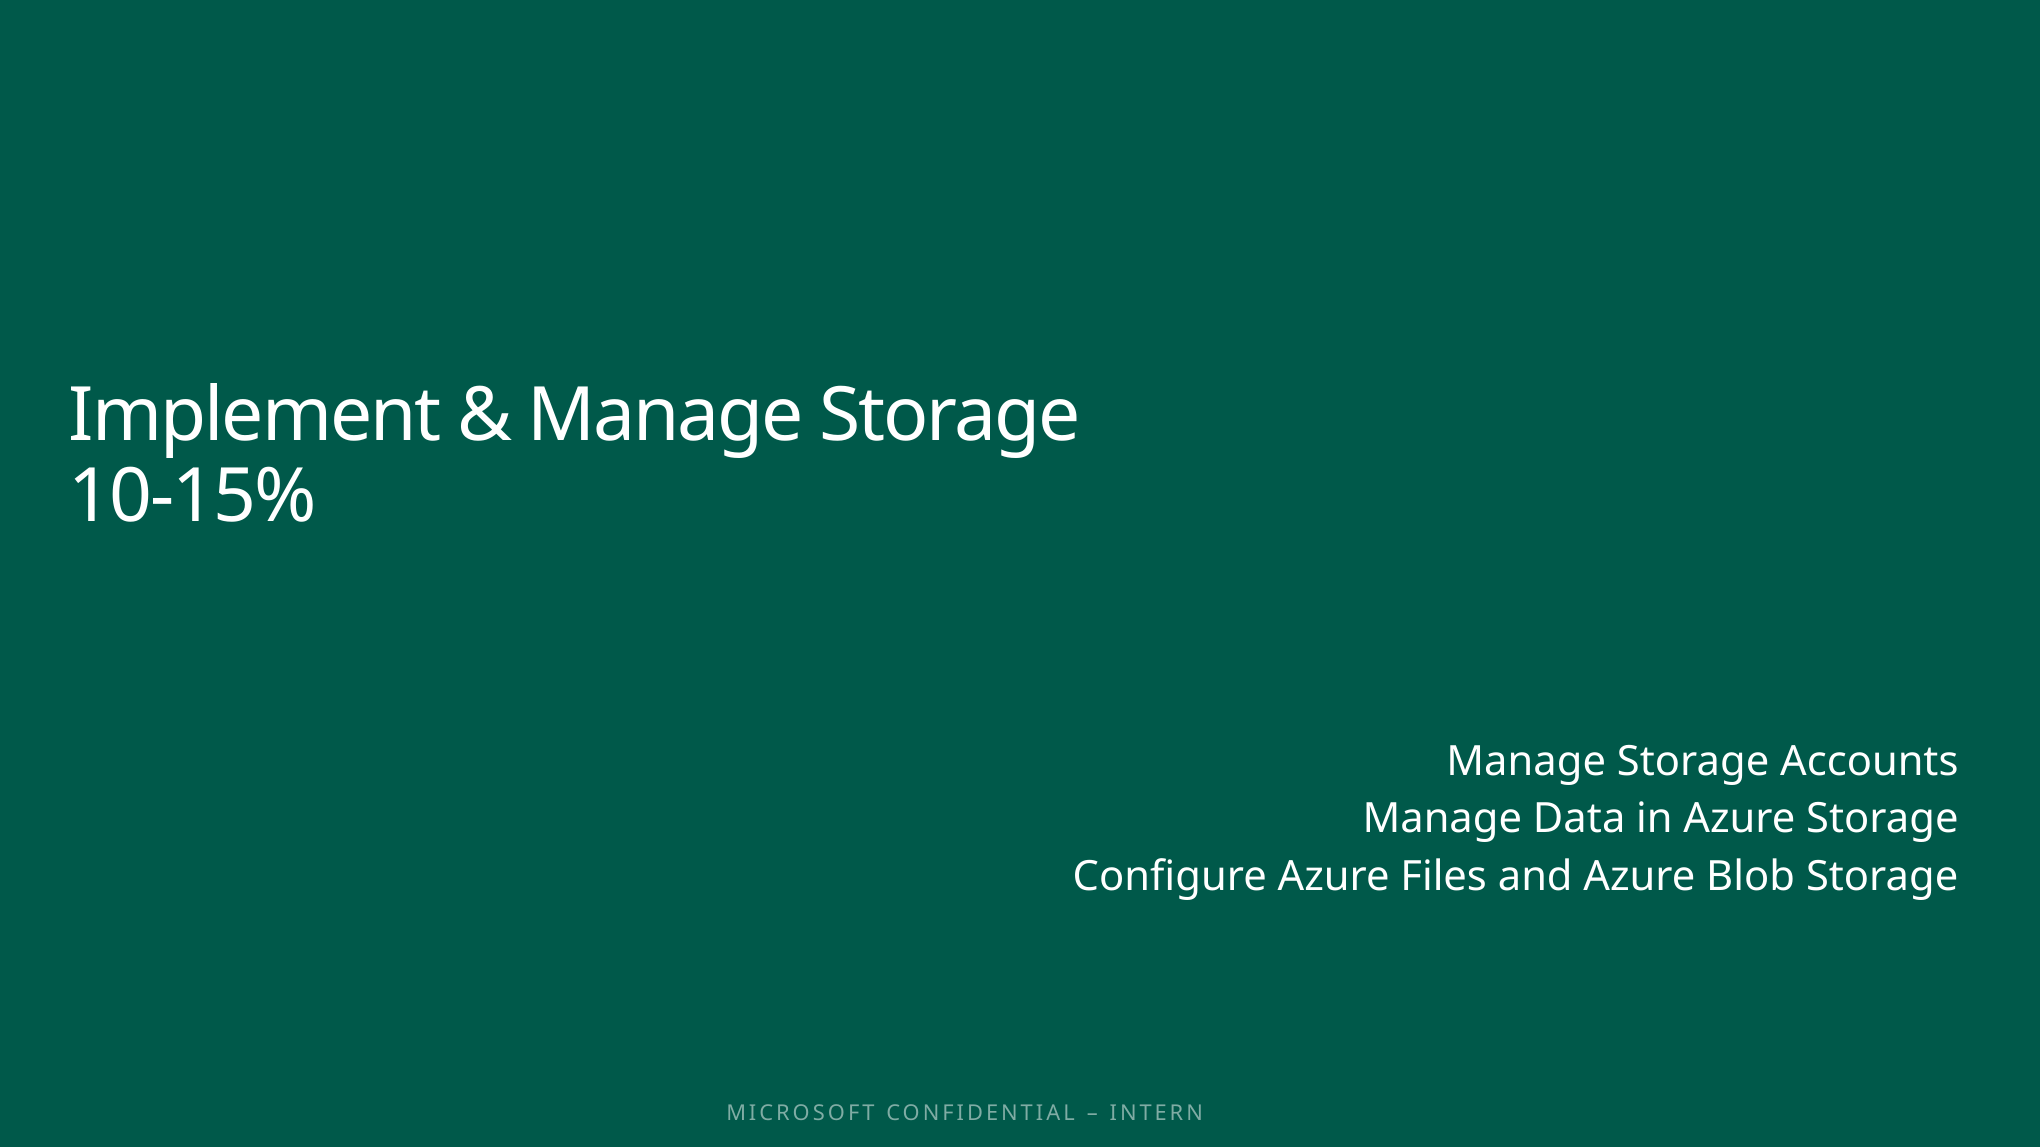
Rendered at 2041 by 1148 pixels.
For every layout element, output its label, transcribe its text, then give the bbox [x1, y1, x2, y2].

title Implement & Manage Storage 10-15% [45, 361, 1996, 555]
text_box Manage Storage Accounts Manage Data in Azure Storage Configure Azure Files and Azure Blob Storage [831, 715, 1989, 1096]
